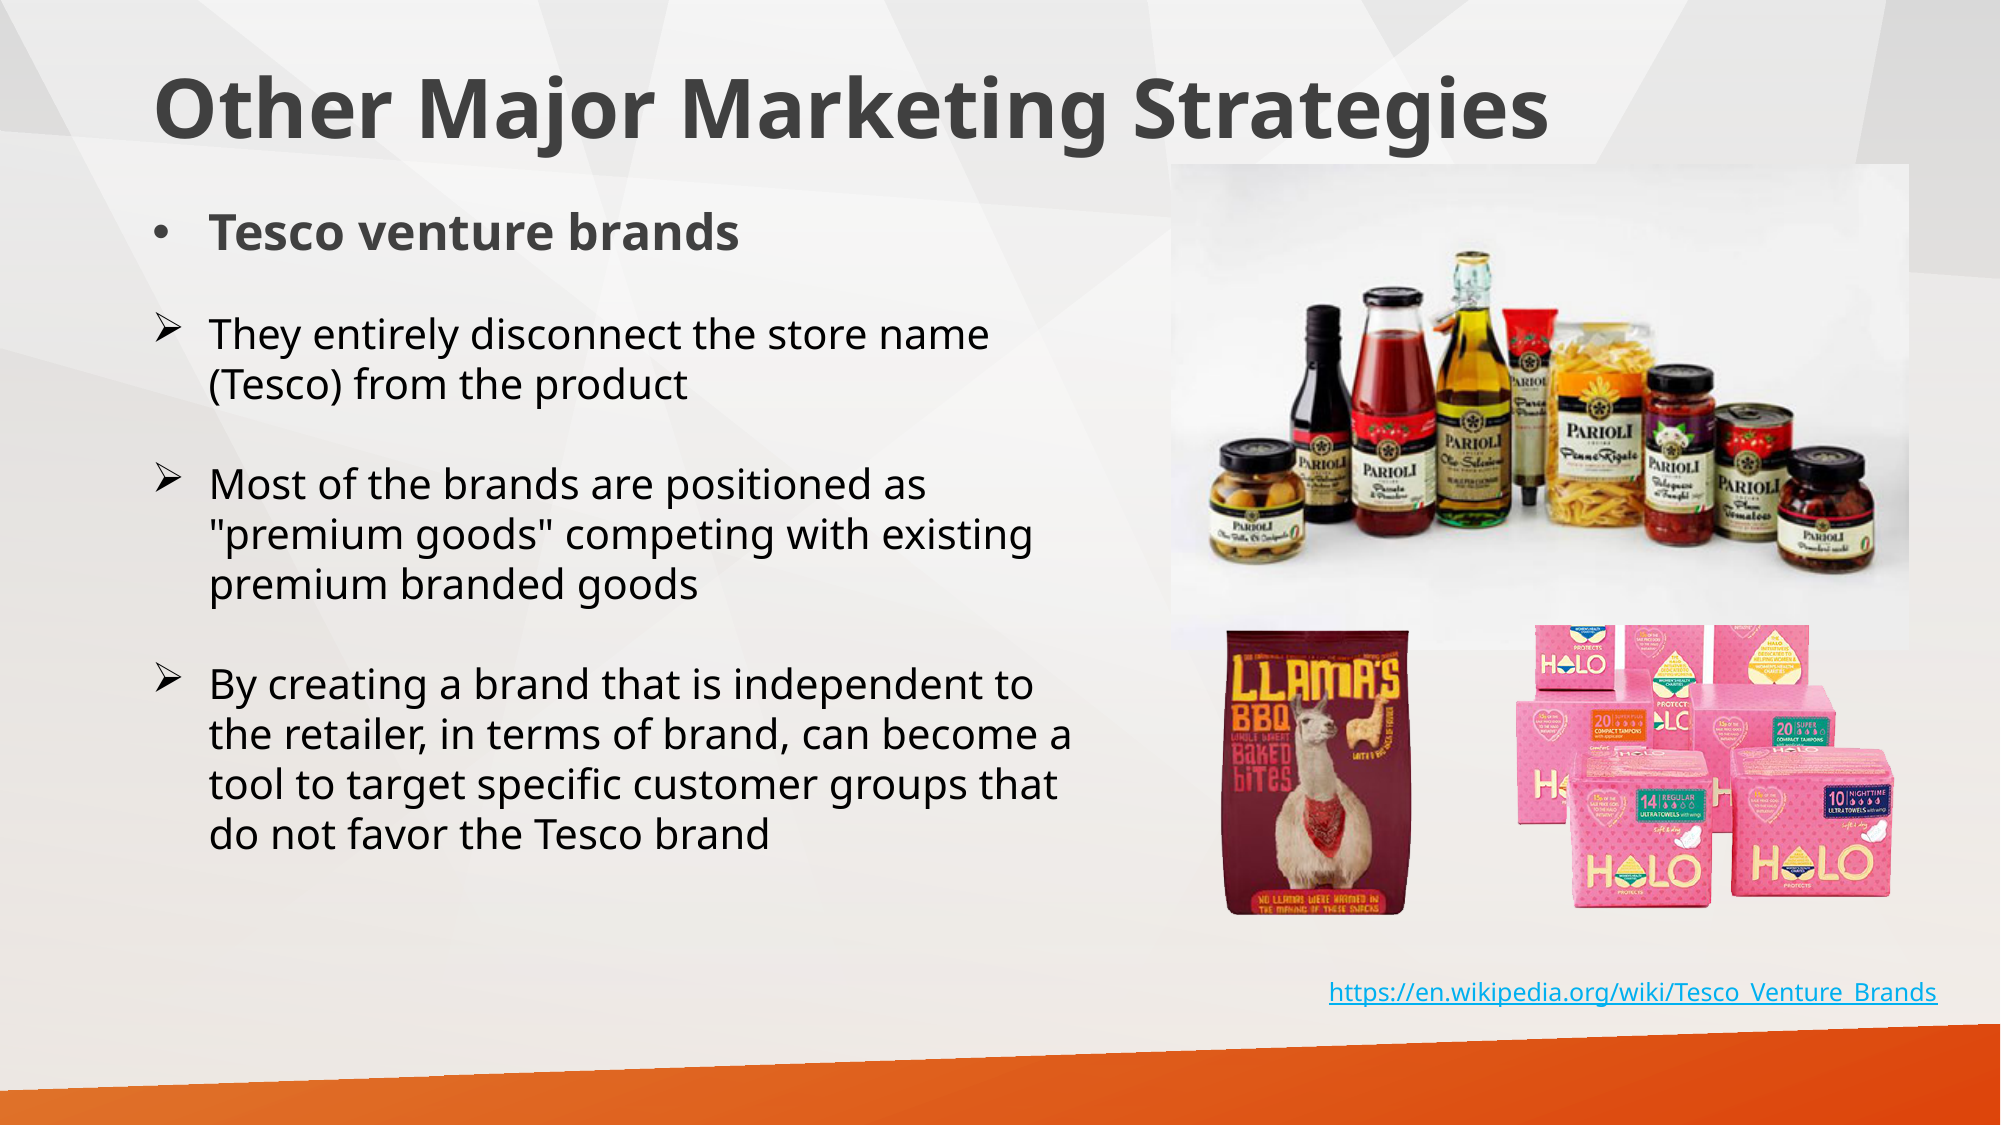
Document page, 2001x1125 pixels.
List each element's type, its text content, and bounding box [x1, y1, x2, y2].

text_box They entirely disconnect the store name (Tesco) from the product Most of the brands are positioned as "premium goods" competing with existing premium branded goods By creating a brand that is independent to the retailer, in terms of brand, can become a tool to target specific customer groups that do not favor the Tesco brand [137, 299, 1124, 960]
title Other Major Marketing Strategies [137, 59, 1863, 165]
list Tesco venture brands [137, 200, 1171, 337]
text_box https://en.wikipedia.org/wiki/Tesco_Venture_Brands [1314, 968, 2000, 1014]
picture [1171, 164, 1909, 916]
